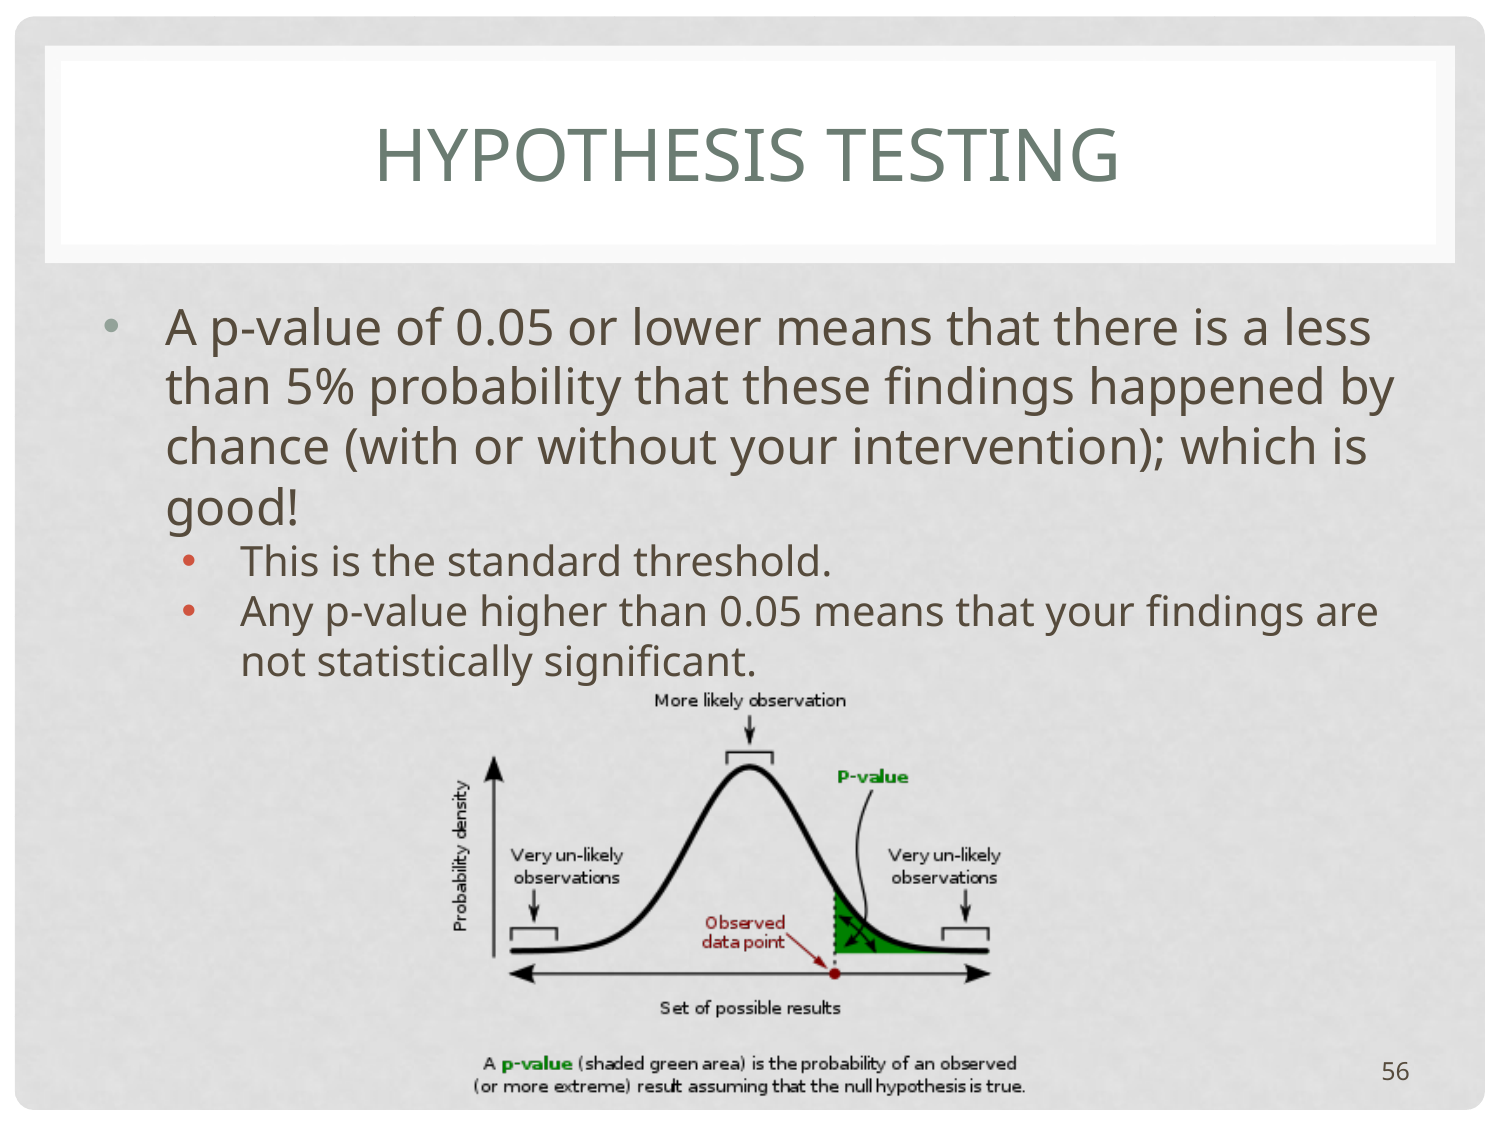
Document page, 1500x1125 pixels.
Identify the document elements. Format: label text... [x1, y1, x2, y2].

list A p-value of 0.05 or lower means that there is a less than 5% probability that these findings happened by chance (with or without your intervention); which is good! This is the standard threshold. Any p-value higher than 0.05 means that your findings are not statistically significant. [75, 287, 1425, 1005]
title HYPOTHESIS TESTING [69, 66, 1426, 238]
slide_number 56 [1102, 1042, 1425, 1103]
picture [14, 16, 1485, 1110]
